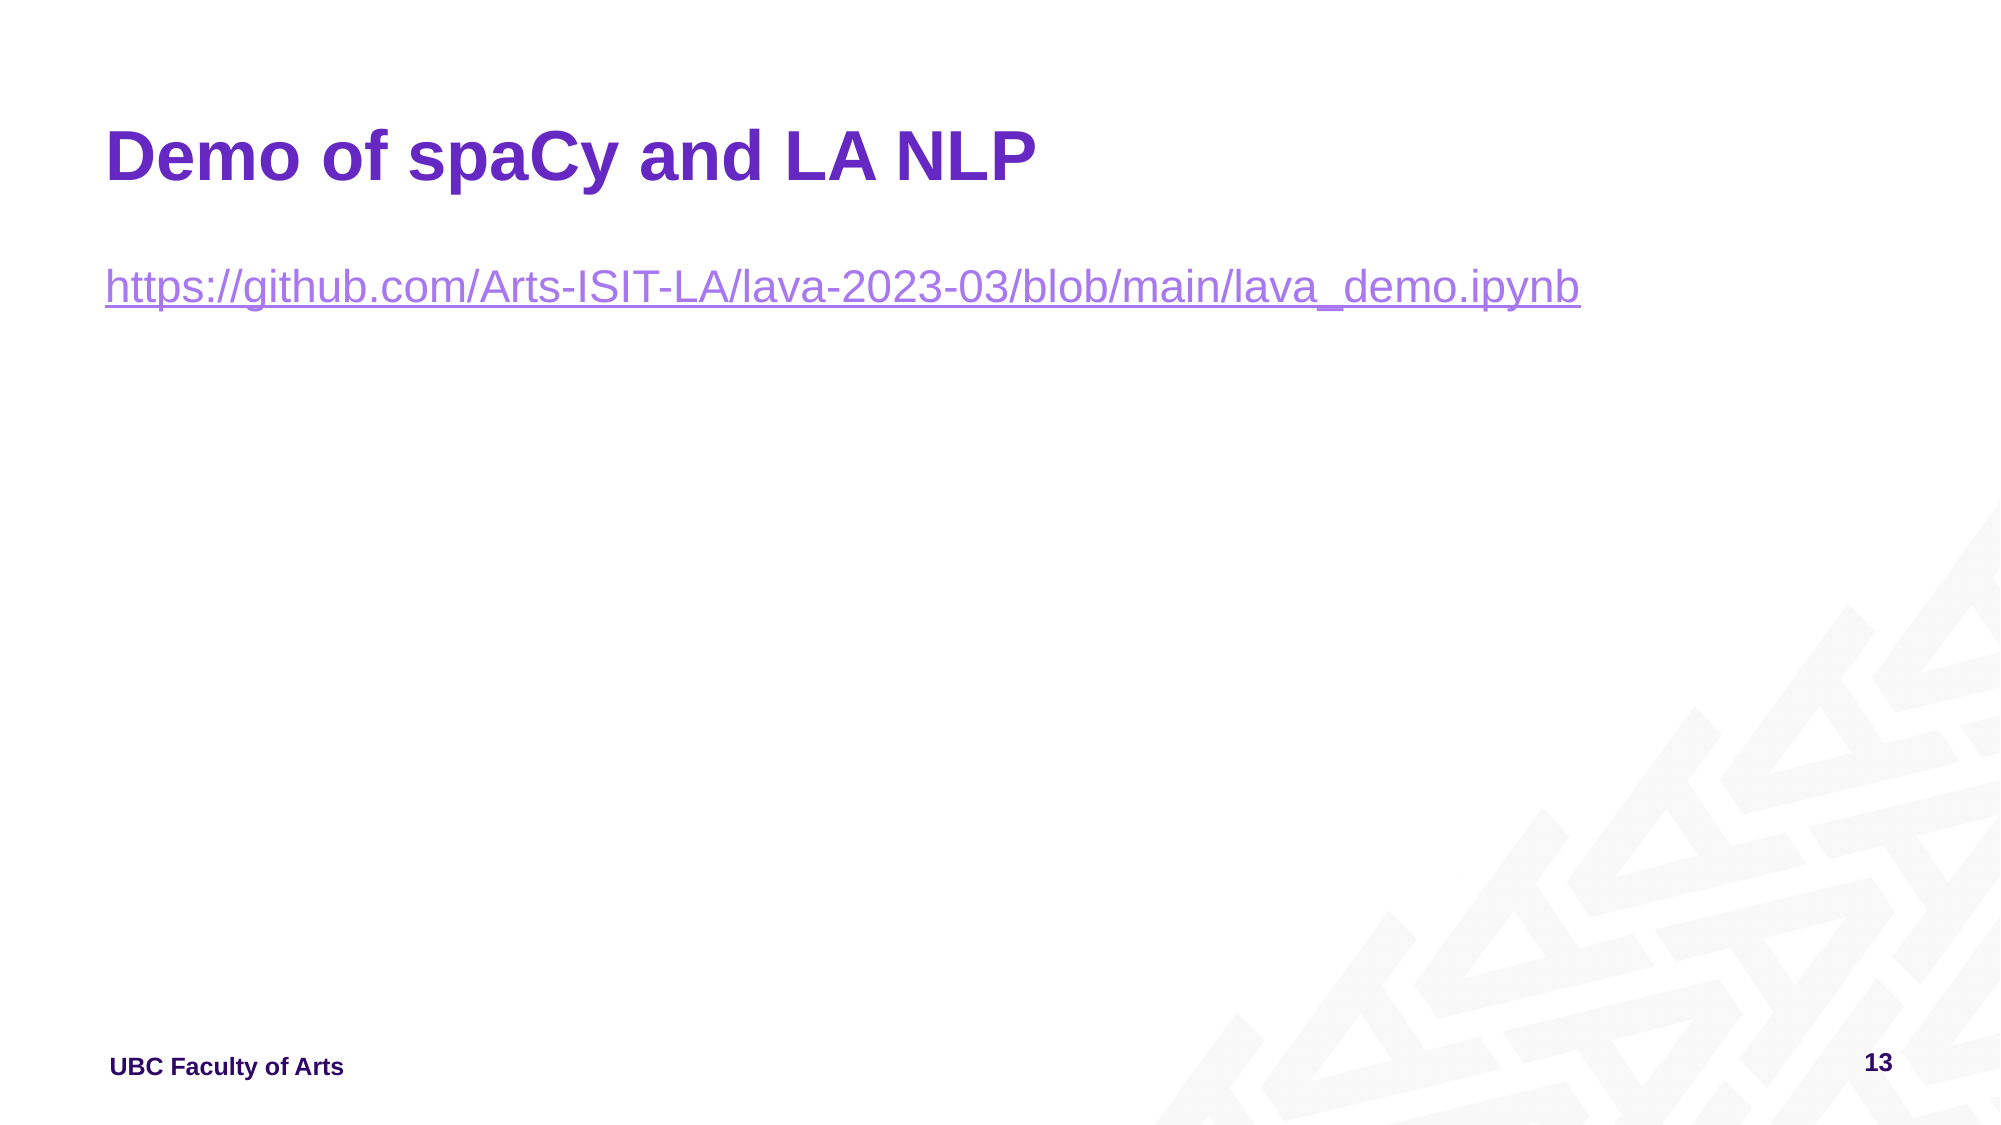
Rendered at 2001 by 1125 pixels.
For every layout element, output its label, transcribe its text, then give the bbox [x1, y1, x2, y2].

list UBC Faculty of Arts [94, 1046, 1340, 1077]
slide_number 13 [1457, 1042, 1908, 1081]
list https://github.com/Arts-ISIT-LA/lava-2023-03/blob/main/lava_demo.ipynb [90, 255, 1863, 1014]
title Demo of spaCy and LA NLP [90, 111, 1863, 225]
